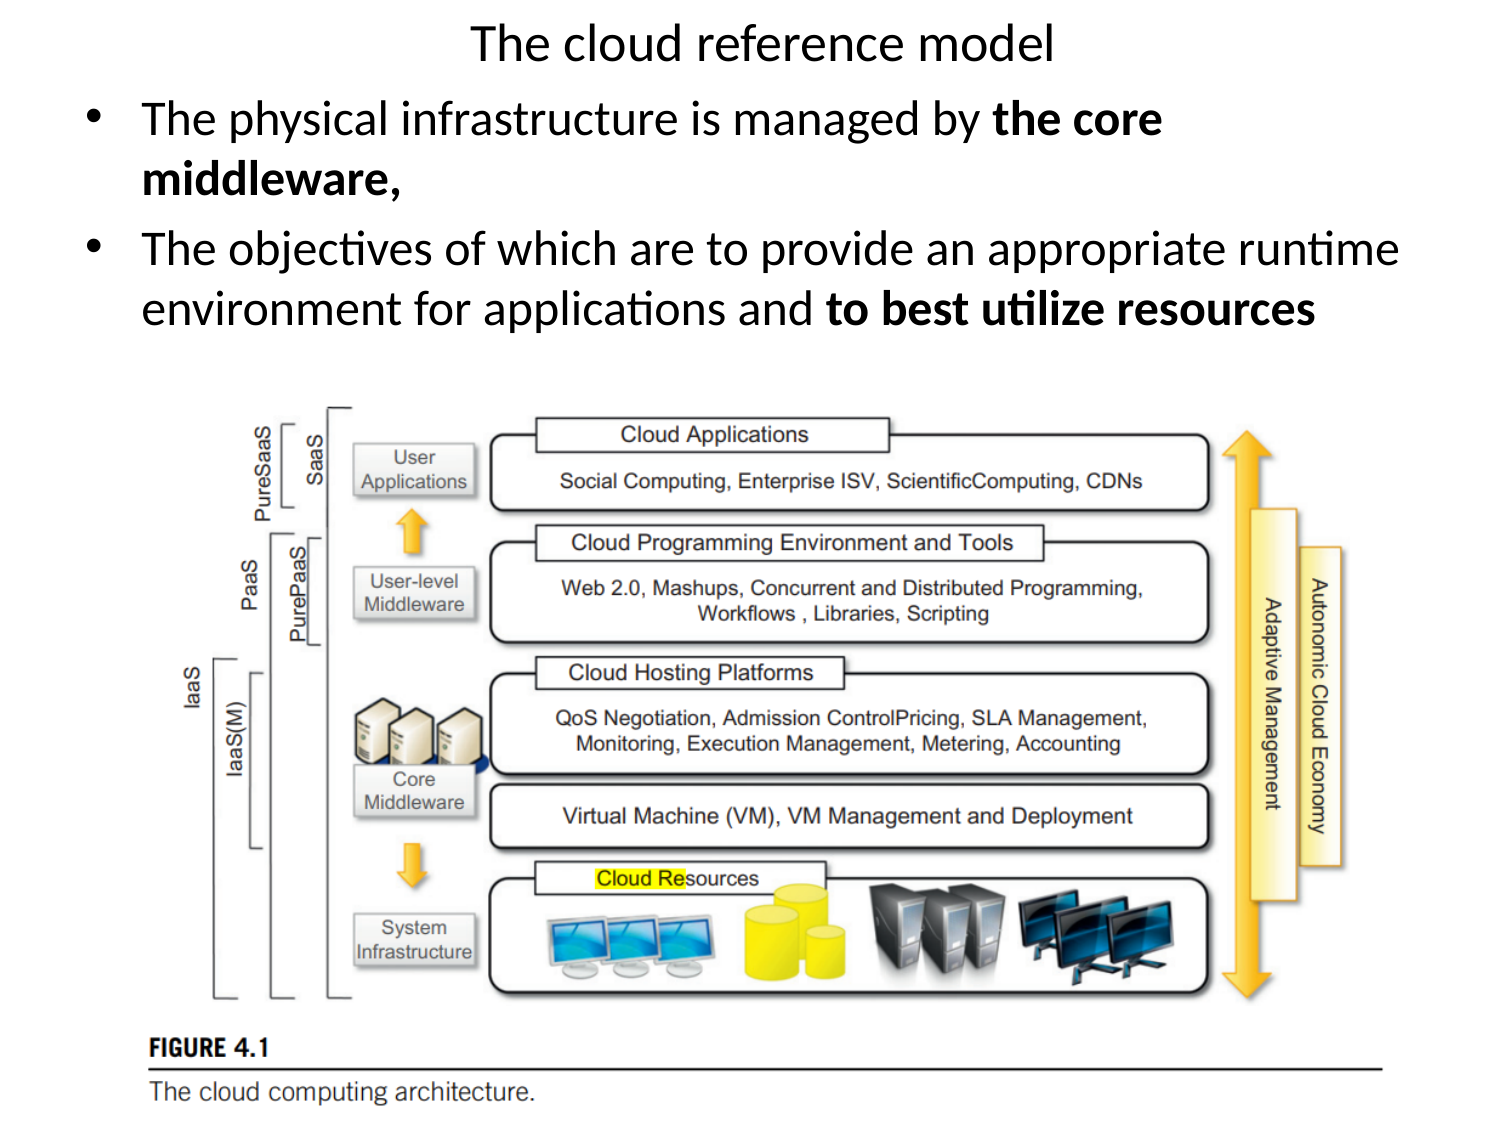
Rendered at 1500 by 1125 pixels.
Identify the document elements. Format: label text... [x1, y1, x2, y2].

title The cloud reference model [88, 0, 1439, 81]
list The physical infrastructure is managed by the core middleware, The objectives of which are to provide an appropriate runtime environment for applications and to best utilize resources [70, 78, 1421, 958]
picture [111, 385, 1403, 1125]
